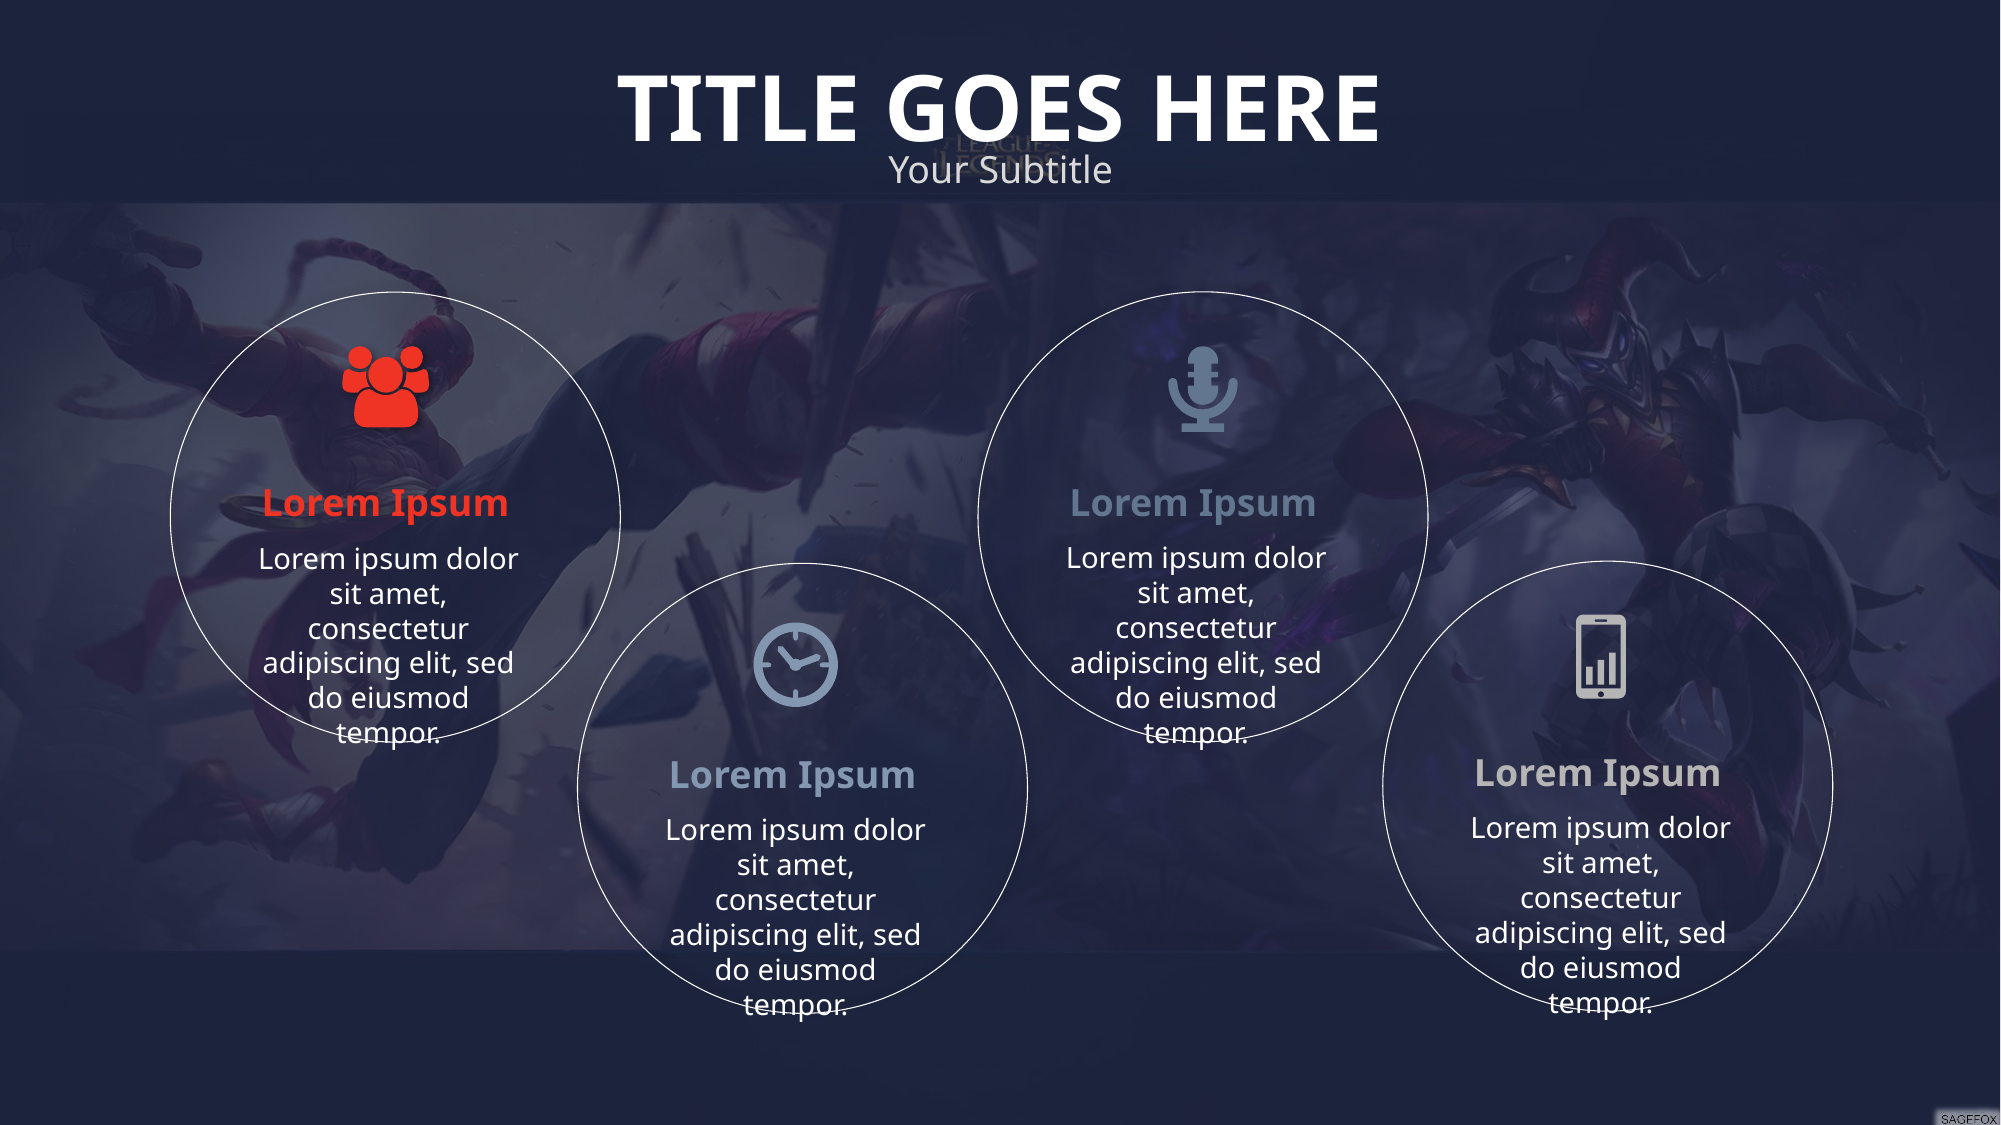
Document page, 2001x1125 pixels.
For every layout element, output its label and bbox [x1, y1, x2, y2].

text_box [548, 42, 1452, 199]
text_box [576, 562, 1029, 1015]
text_box [642, 743, 943, 961]
text_box [1575, 614, 1626, 699]
picture [1938, 1114, 1999, 1125]
text_box [1168, 346, 1238, 432]
text_box [1381, 560, 1834, 1013]
text_box [1447, 741, 1748, 959]
text_box [1043, 471, 1344, 689]
text_box [753, 622, 838, 707]
text_box [235, 471, 536, 690]
text_box [342, 346, 429, 428]
text_box [169, 291, 622, 744]
text_box [976, 290, 1430, 743]
